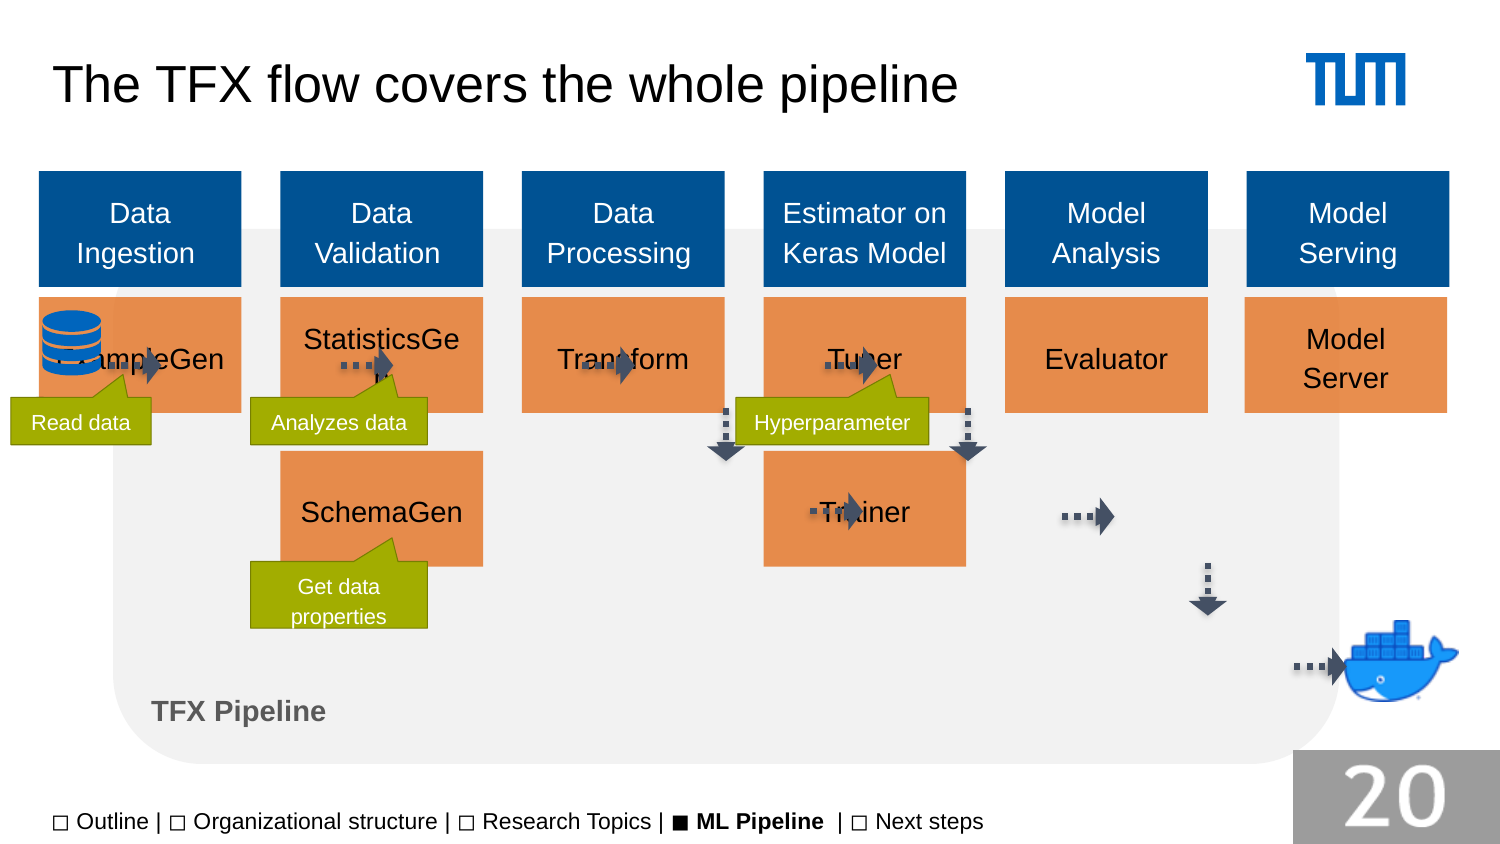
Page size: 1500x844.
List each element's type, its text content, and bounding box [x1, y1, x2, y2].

text_box Get data properties [248, 535, 430, 631]
text_box ExampleGen [38, 297, 242, 413]
title The TFX flow covers the whole pipeline [51, 46, 1347, 109]
text_box Analyzes data [248, 386, 430, 447]
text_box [33, 305, 110, 422]
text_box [810, 491, 864, 531]
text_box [340, 346, 394, 385]
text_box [941, 415, 995, 455]
text_box Data Ingestion [37, 169, 244, 289]
text_box Model Analysis [1003, 169, 1210, 289]
text_box Tuner [763, 297, 967, 413]
text_box Estimator on Keras Model [761, 169, 968, 289]
text_box Evaluator [1005, 297, 1208, 413]
text_box Transform [521, 297, 725, 413]
picture [1344, 620, 1459, 702]
text_box Data Validation [278, 169, 485, 289]
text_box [1181, 569, 1235, 609]
text_box ◻︎ Outline | ◻︎ Organizational structure | ◻︎ Research Topics | ◼︎ ML Pipeline | ◻︎ Next steps [51, 796, 1288, 844]
text_box [110, 226, 1342, 767]
text_box Model Server [1244, 297, 1448, 413]
text_box TFX Pipeline [151, 687, 341, 728]
text_box Data Processing [520, 169, 727, 289]
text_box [1061, 497, 1115, 536]
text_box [582, 346, 636, 385]
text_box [824, 346, 878, 385]
text_box StatisticsGen [280, 297, 484, 413]
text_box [1293, 647, 1347, 686]
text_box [108, 346, 162, 385]
text_box Hyperparameter [733, 372, 931, 447]
text_box SchemaGen [280, 450, 484, 567]
picture [1293, 750, 1500, 844]
text_box Trainer [763, 450, 967, 567]
text_box Model Serving [1245, 169, 1451, 289]
text_box Read data [8, 393, 154, 447]
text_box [699, 415, 753, 455]
